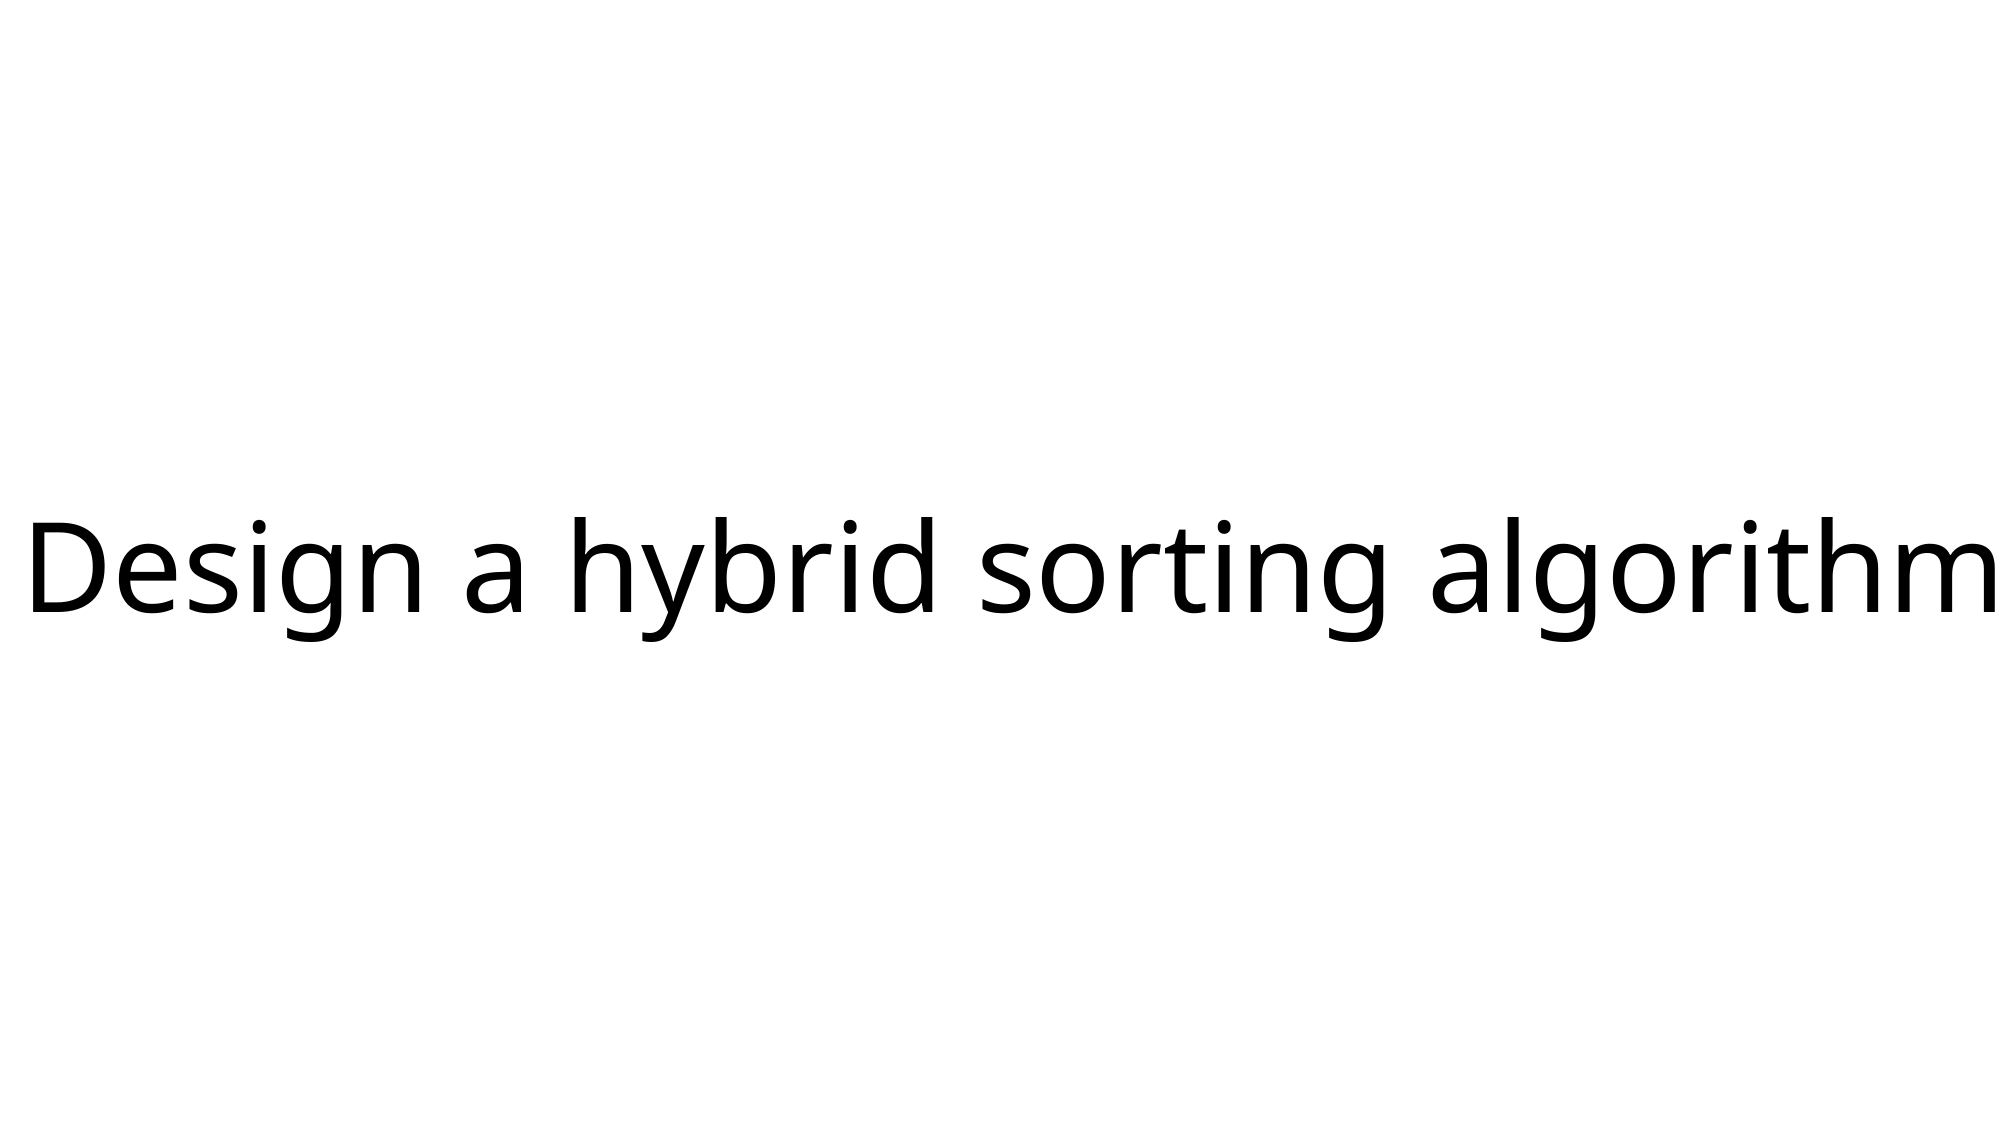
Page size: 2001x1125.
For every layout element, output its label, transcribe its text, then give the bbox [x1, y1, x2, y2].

title Design a hybrid sorting algorithm [0, 320, 2000, 648]
